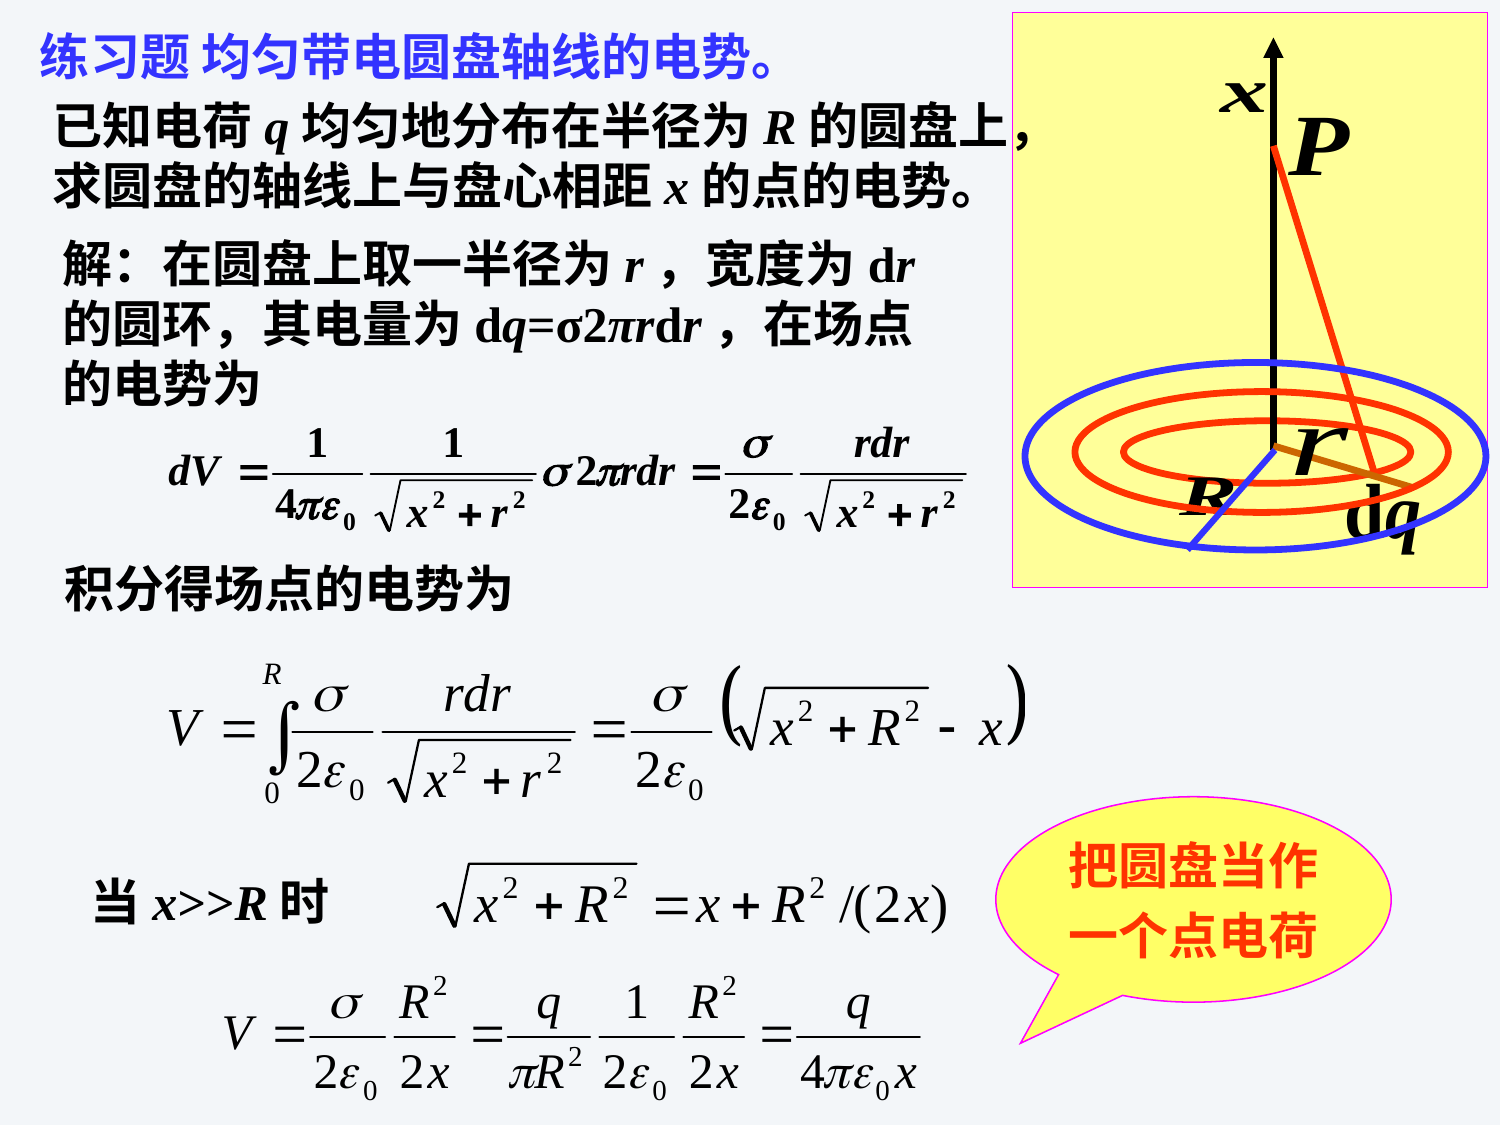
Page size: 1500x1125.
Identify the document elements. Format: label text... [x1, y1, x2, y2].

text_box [162, 412, 975, 541]
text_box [427, 849, 961, 945]
text_box 当x>>R时 [75, 862, 345, 938]
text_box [1024, 37, 1486, 571]
text_box [1012, 12, 1488, 442]
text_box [163, 647, 1025, 817]
text_box [1012, 223, 1488, 588]
text_box 把圆盘当作 一个点电荷 [995, 796, 1392, 1044]
text_box 解：在圆盘上取一半径为r，宽度为dr的圆环，其电量为dq=σ2πrdr，在场点的电势为 [47, 224, 938, 421]
text_box 练习题 均匀带电圆盘轴线的电势。 [25, 17, 817, 93]
text_box 积分得场点的电势为 [49, 549, 530, 626]
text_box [218, 962, 932, 1112]
text_box 已知电荷q均匀地分布在半径为R的圆盘上，求圆盘的轴线上与盘心相距x的点的电势。 [37, 87, 1024, 223]
